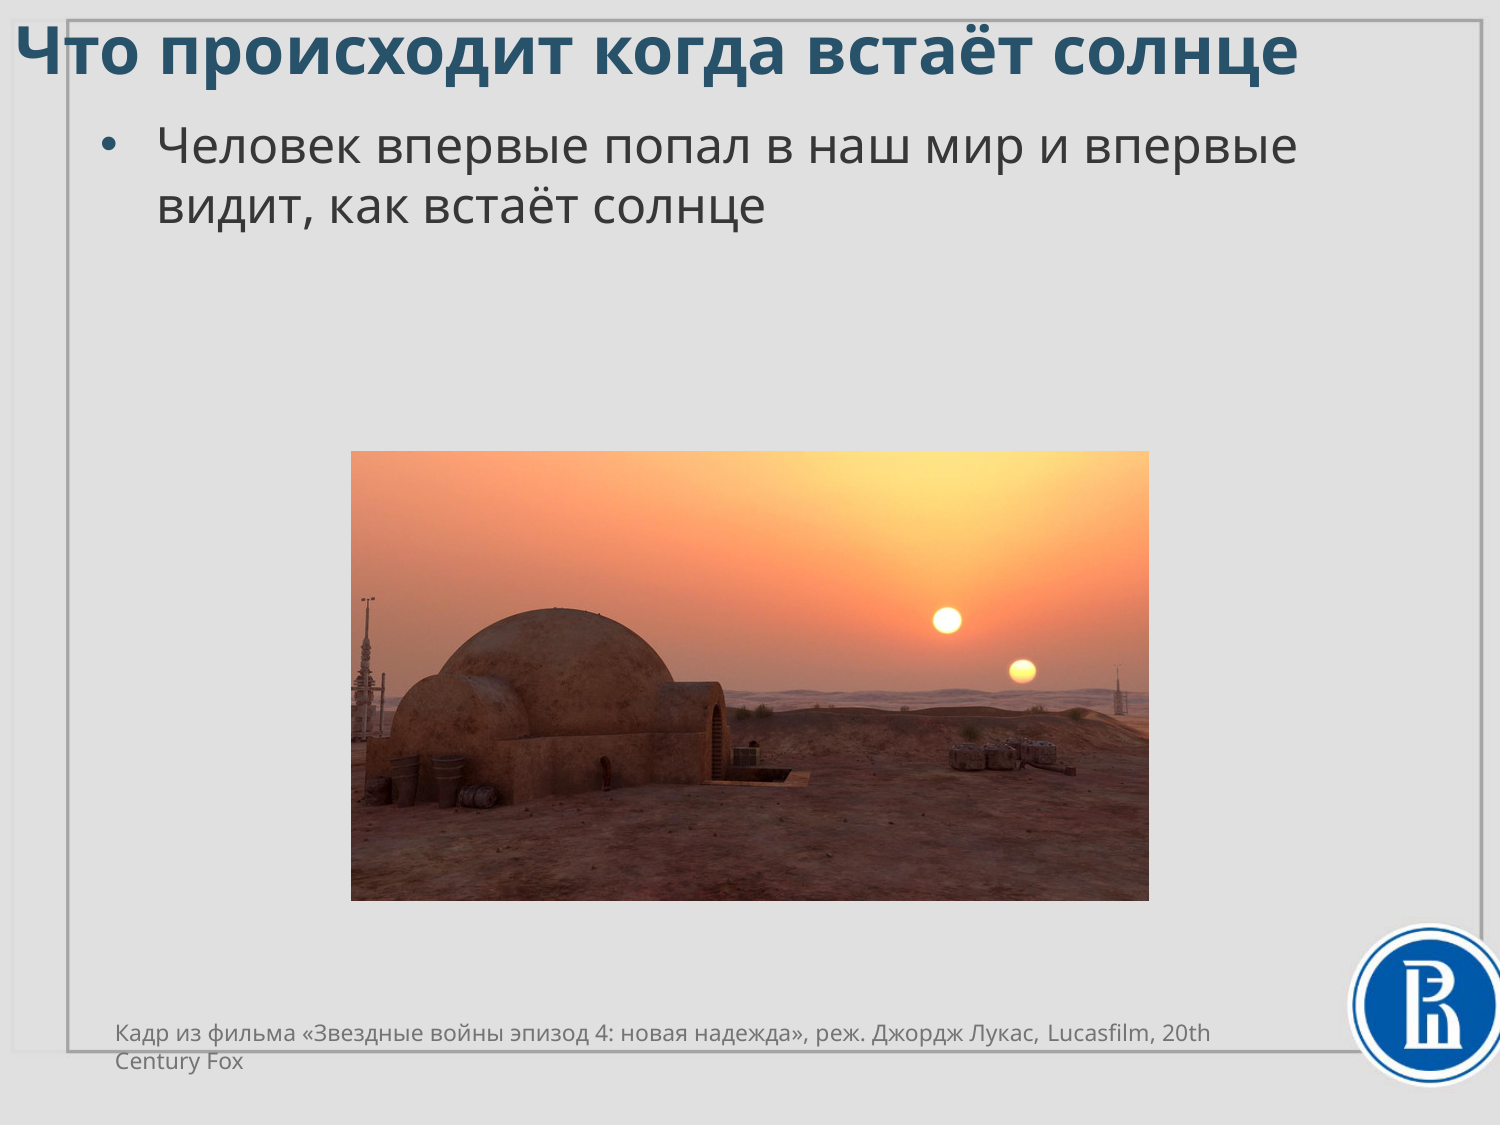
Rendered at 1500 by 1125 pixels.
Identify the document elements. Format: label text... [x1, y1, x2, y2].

text_box Человек впервые попал в наш мир и впервые видит, как встаёт солнце [100, 113, 1400, 452]
text_box Кадр из фильма «Звездные войны эпизод 4: новая надежда», реж. Джордж Лукас, Lucasfilm, 20th Century Fox [100, 1011, 1282, 1082]
picture [0, 96, 1500, 1125]
text_box Что происходит когда встаёт солнце [0, 0, 1500, 96]
